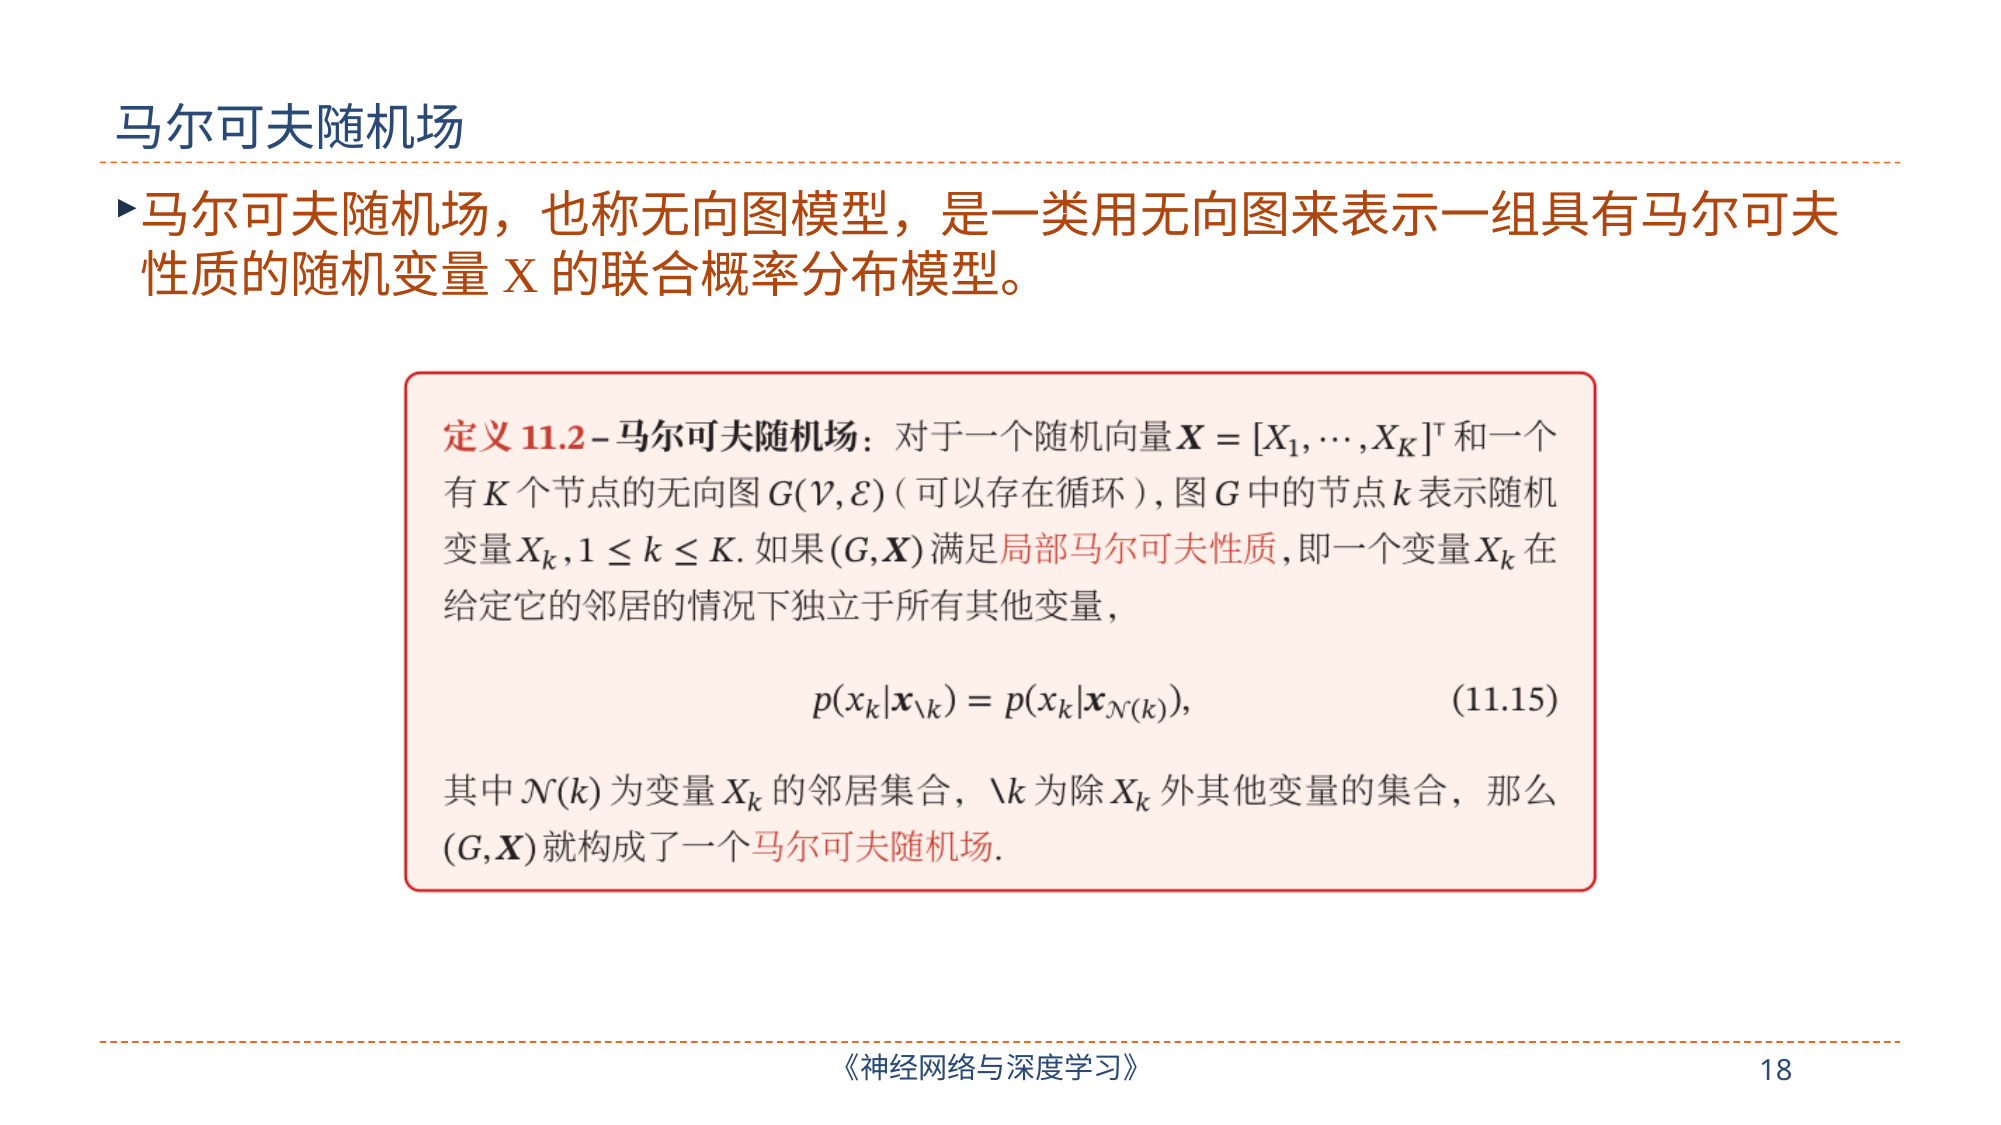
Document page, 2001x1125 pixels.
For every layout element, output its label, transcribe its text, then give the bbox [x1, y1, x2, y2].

list 马尔可夫随机场，也称无向图模型，是一类用无向图来表示一组具有马尔可夫性质的随机变量X的联合概率分布模型。 [99, 174, 1900, 1006]
picture [392, 362, 1608, 913]
title 马尔可夫随机场 [99, 24, 1900, 164]
